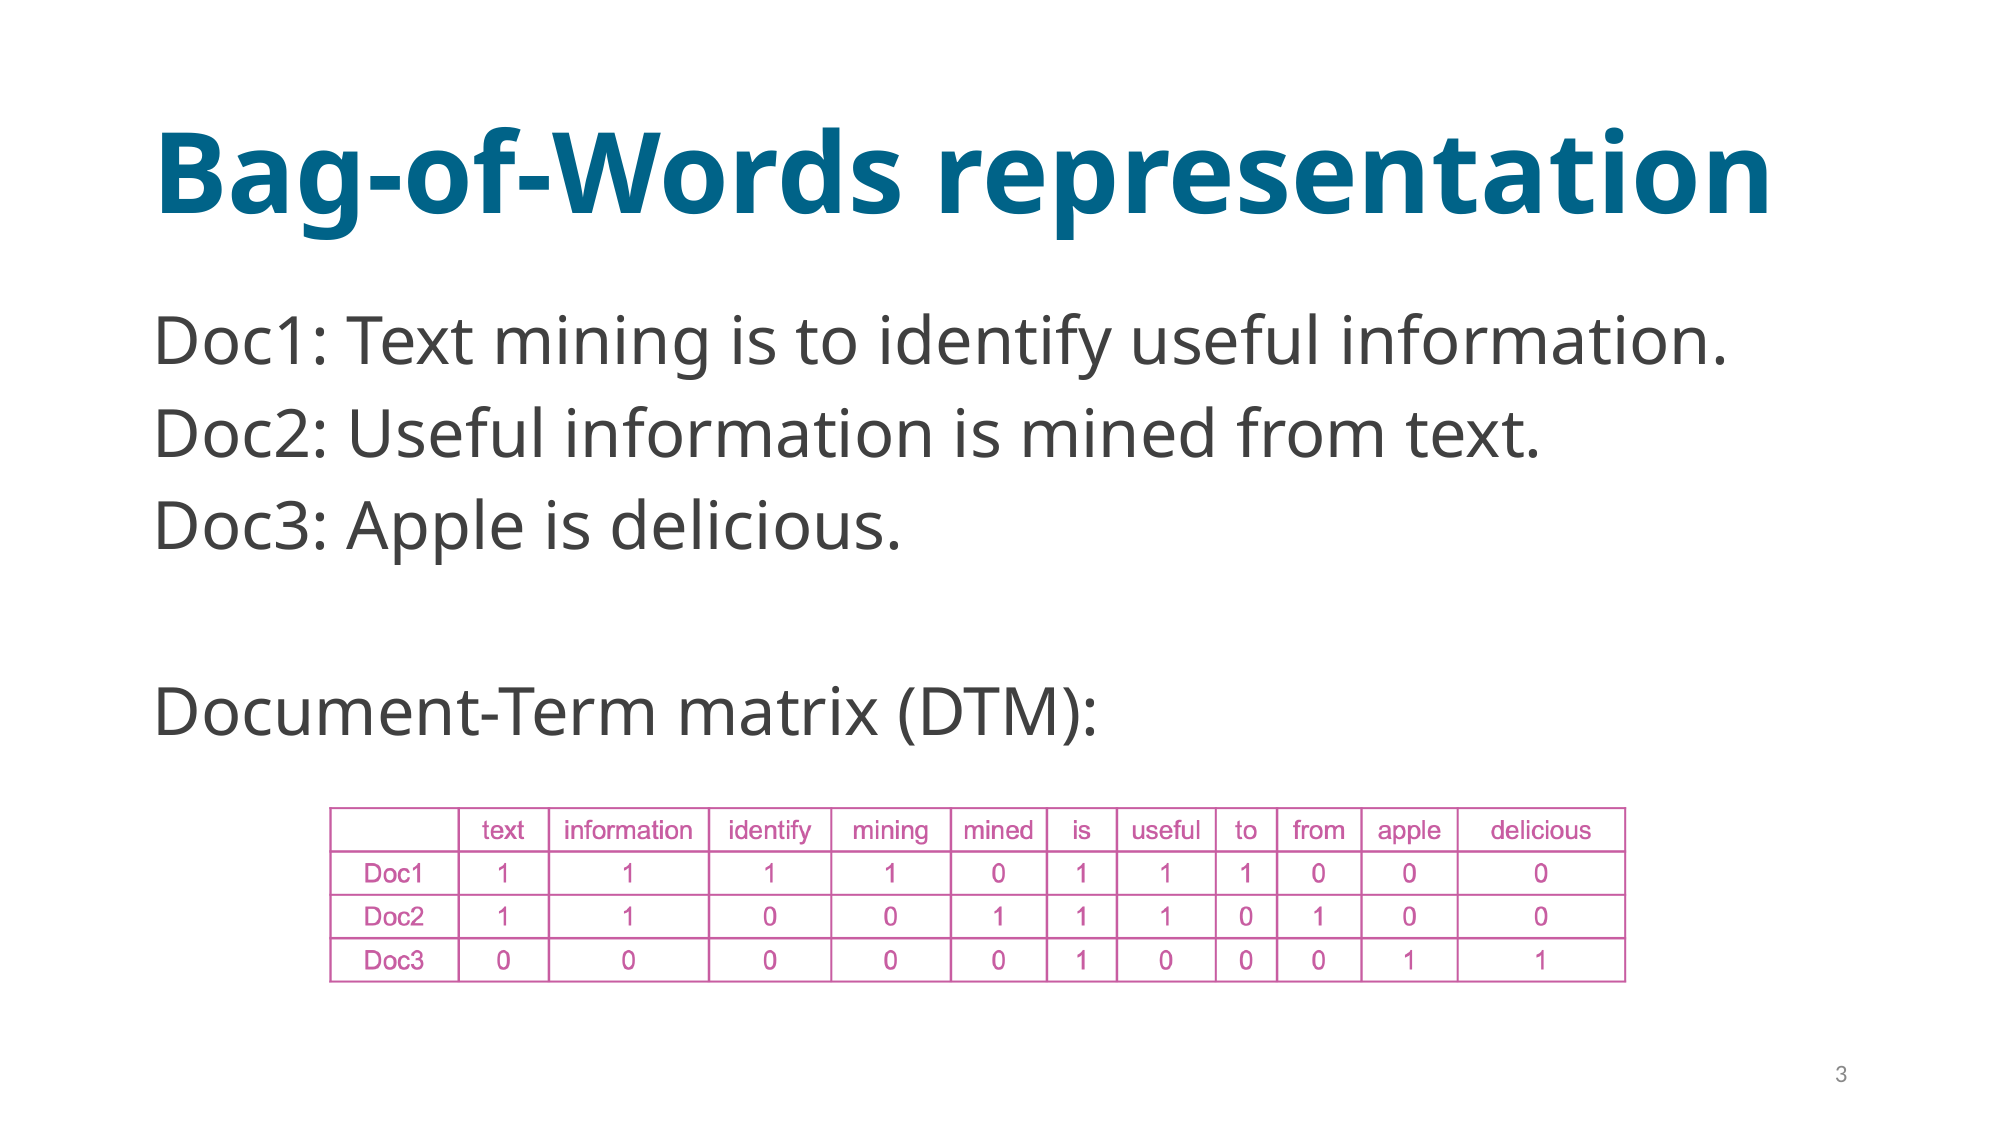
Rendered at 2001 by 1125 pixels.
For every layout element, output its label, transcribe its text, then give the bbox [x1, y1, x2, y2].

title Bag-of-Words representation [137, 59, 1863, 278]
slide_number 3 [1412, 1042, 1863, 1103]
list Doc1: Text mining is to identify useful information. Doc2: Useful information is mined from text. Doc3: Apple is delicious. Document-Term matrix (DTM): [137, 299, 1863, 1066]
picture [300, 788, 1651, 1008]
